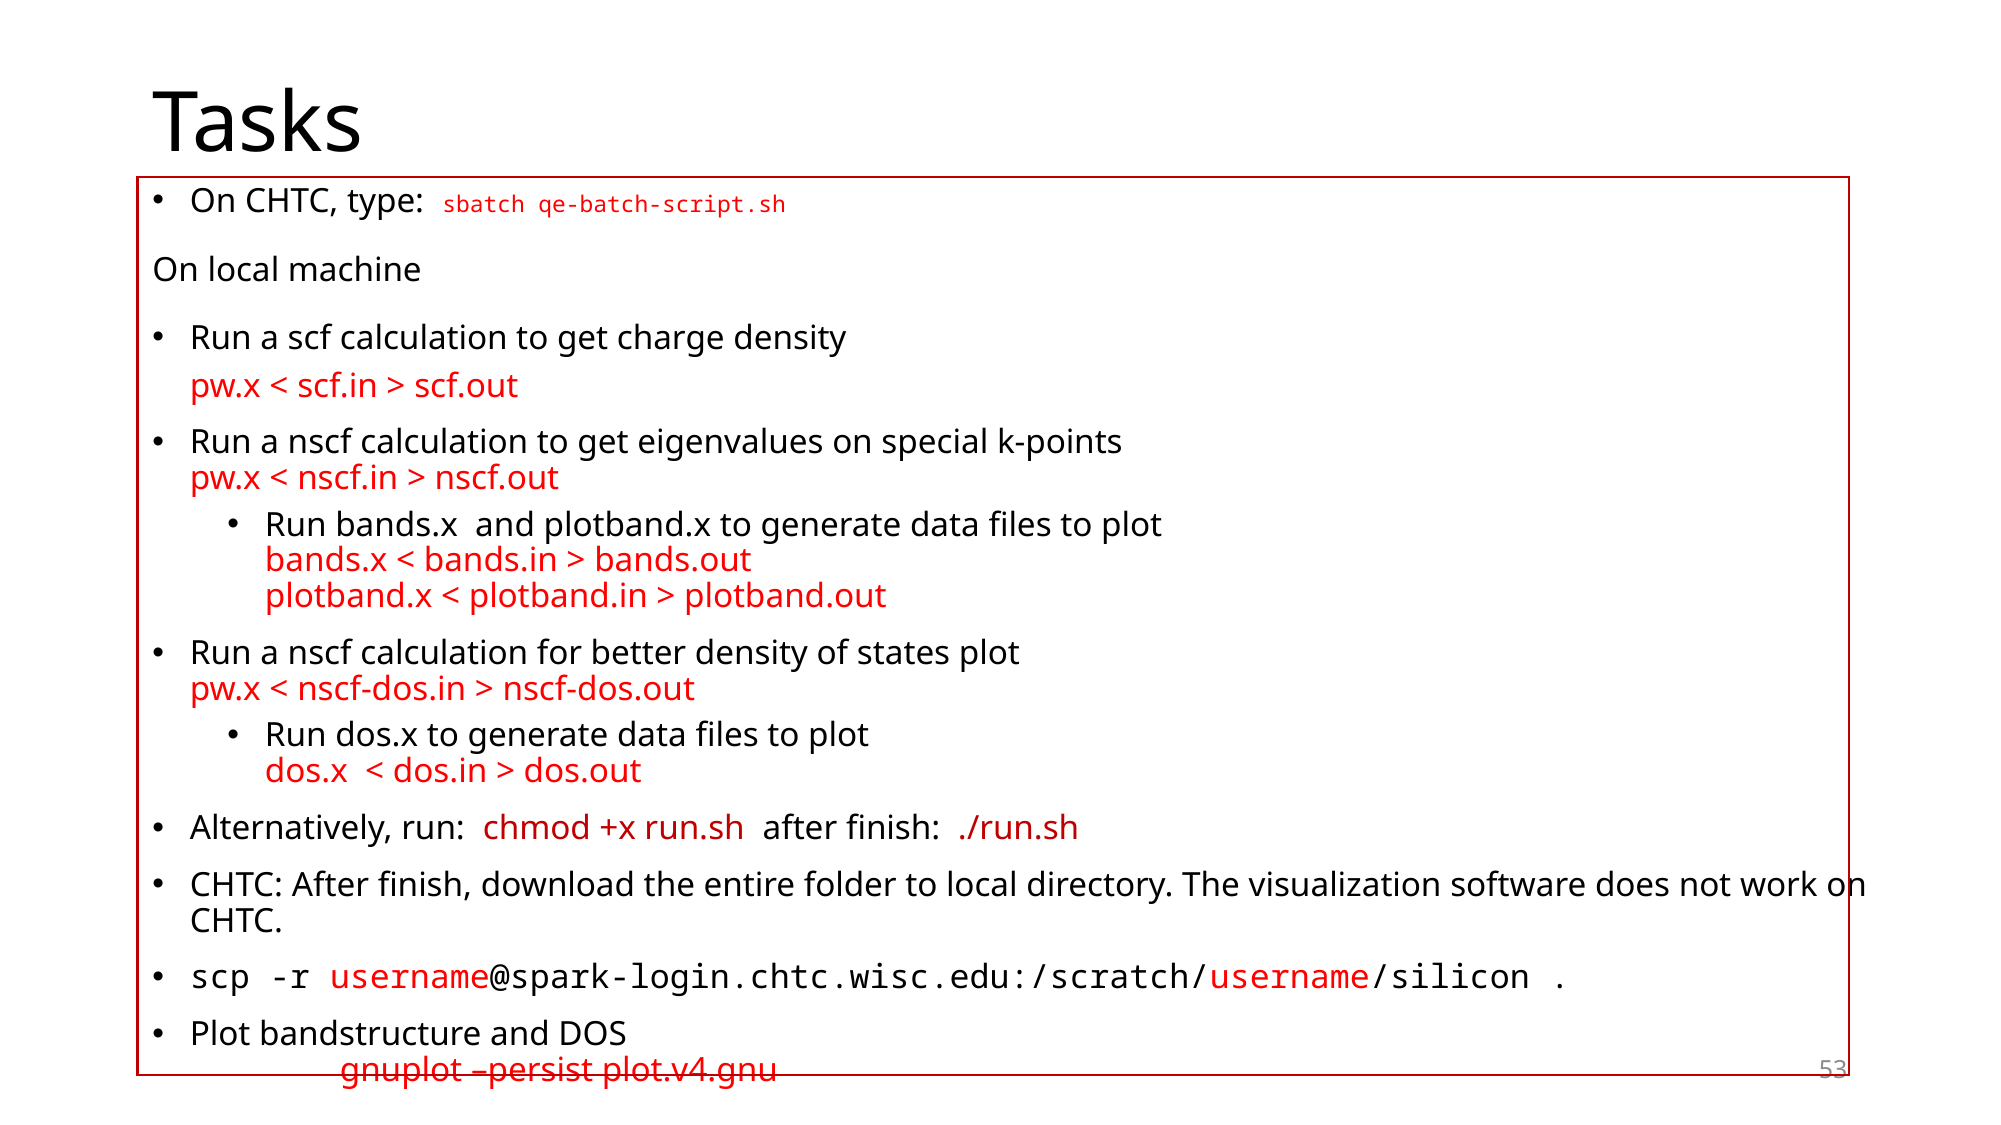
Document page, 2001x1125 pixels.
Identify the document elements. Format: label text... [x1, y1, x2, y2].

list On CHTC, type: sbatch qe-batch-script.sh On local machine Run a scf calculation to get charge density pw.x < scf.in > scf.out Run a nscf calculation to get eigenvalues on special k-points pw.x < nscf.in > nscf.out Run bands.x and plotband.x to generate data files to plot bands.x < bands.in > bands.out plotband.x < plotband.in > plotband.out Run a nscf calculation for better density of states plot pw.x < nscf-dos.in > nscf-dos.out Run dos.x to generate data files to plot dos.x < dos.in > dos.out Alternatively, run: chmod +x run.sh after finish: ./run.sh CHTC: After finish, download the entire folder to local directory. The visualization software does not work on CHTC. scp -r username@spark-login.chtc.wisc.edu:/scratch/username/silicon . Plot bandstructure and DOS gnuplot –persist plot.v4.gnu [137, 163, 1950, 1125]
title Tasks [137, 16, 1863, 163]
slide_number 53 [1412, 1041, 1863, 1101]
text_box [136, 176, 1850, 1076]
